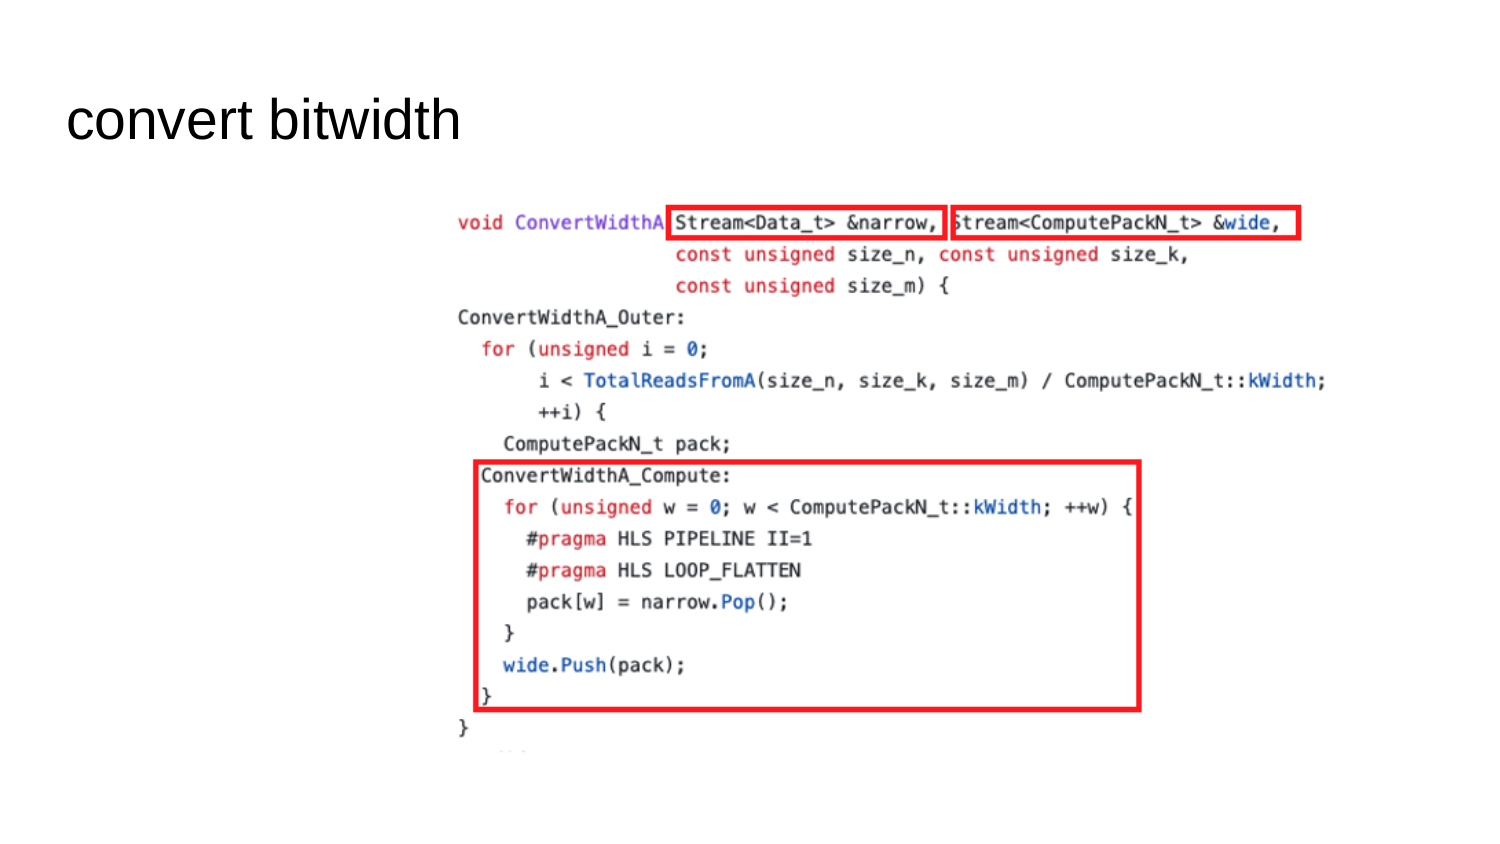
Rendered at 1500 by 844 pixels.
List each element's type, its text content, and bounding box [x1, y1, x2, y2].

title convert bitwidth [51, 72, 1449, 167]
picture [442, 194, 1385, 763]
